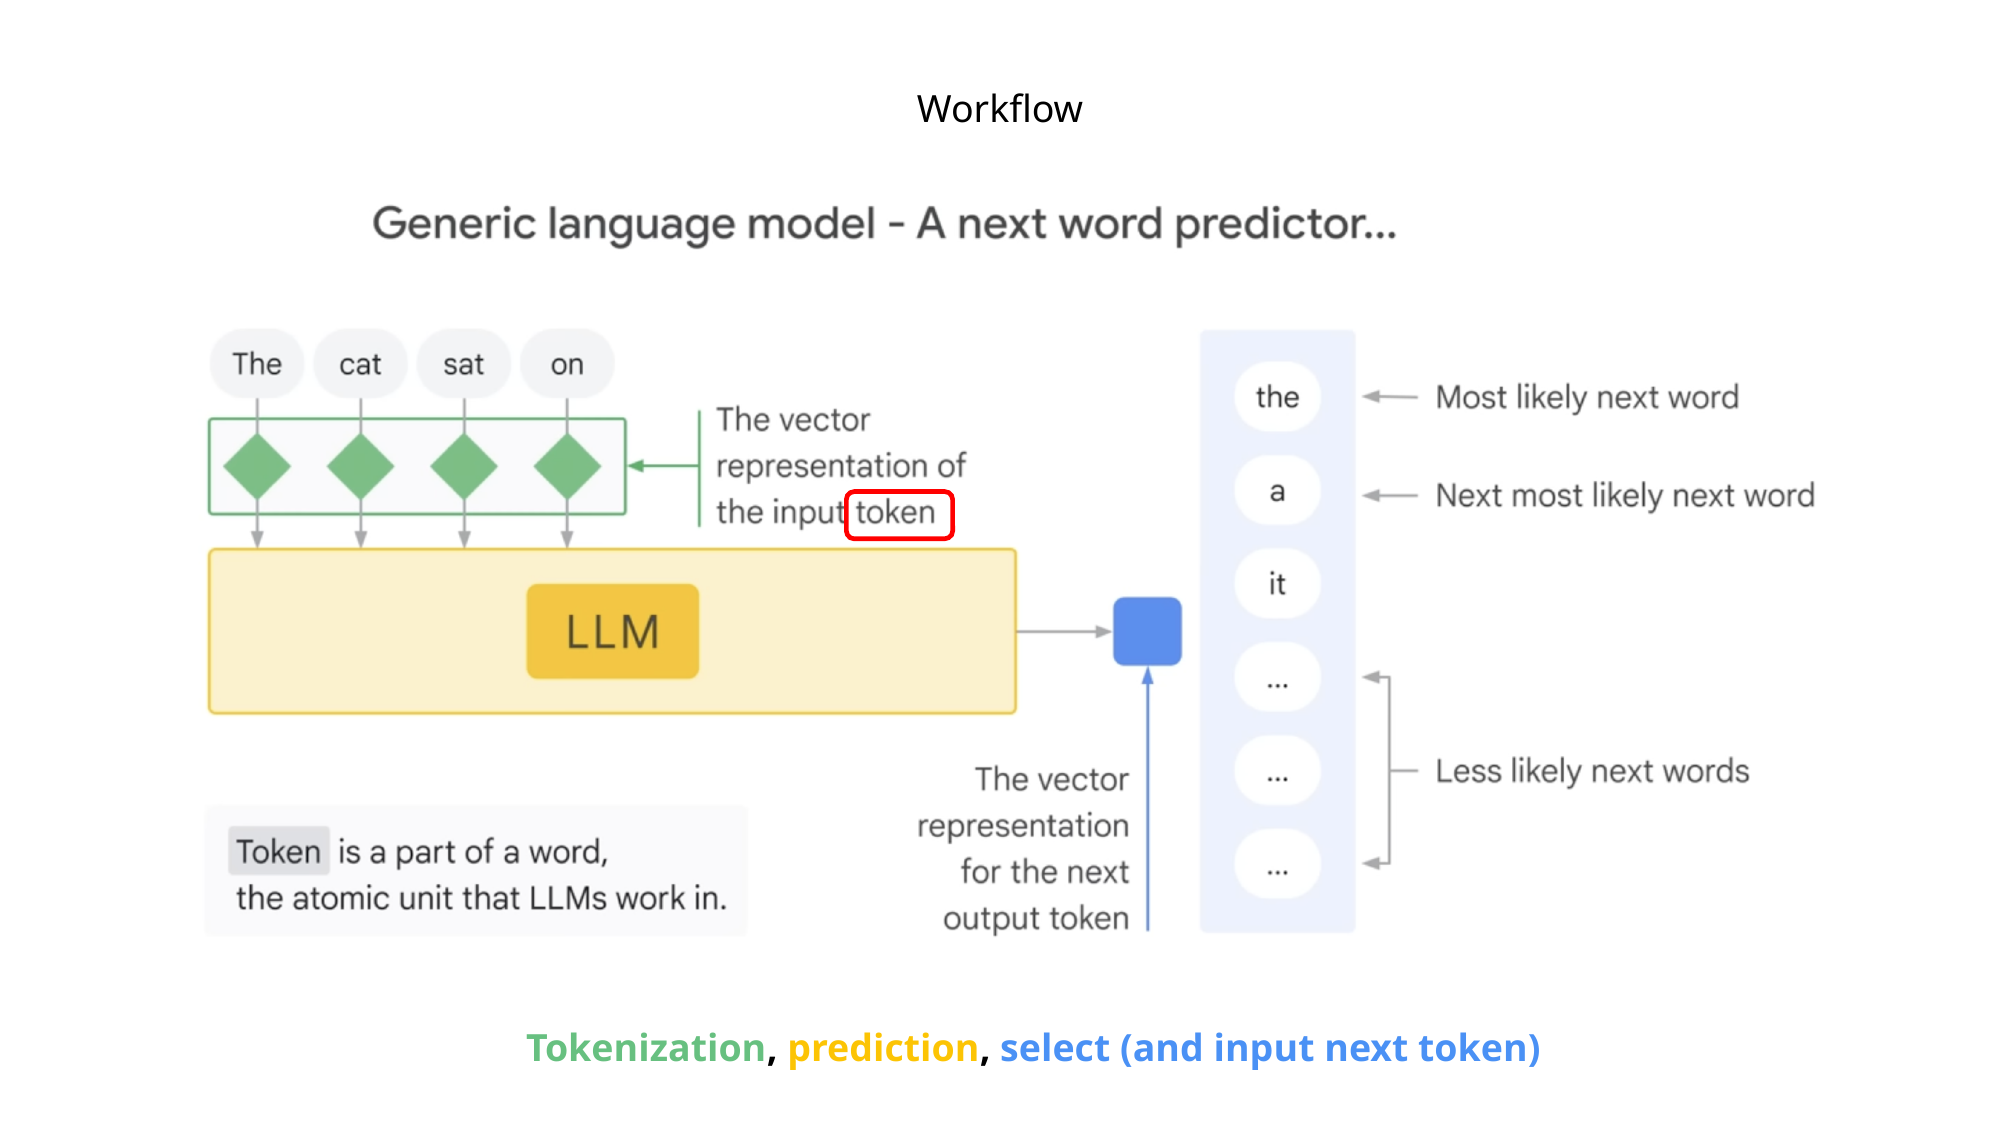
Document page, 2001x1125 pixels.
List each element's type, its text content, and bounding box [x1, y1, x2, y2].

picture [174, 182, 1826, 943]
text_box Workflow [902, 78, 1098, 138]
text_box Tokenization, prediction, select (and input next token) [511, 1016, 1556, 1077]
